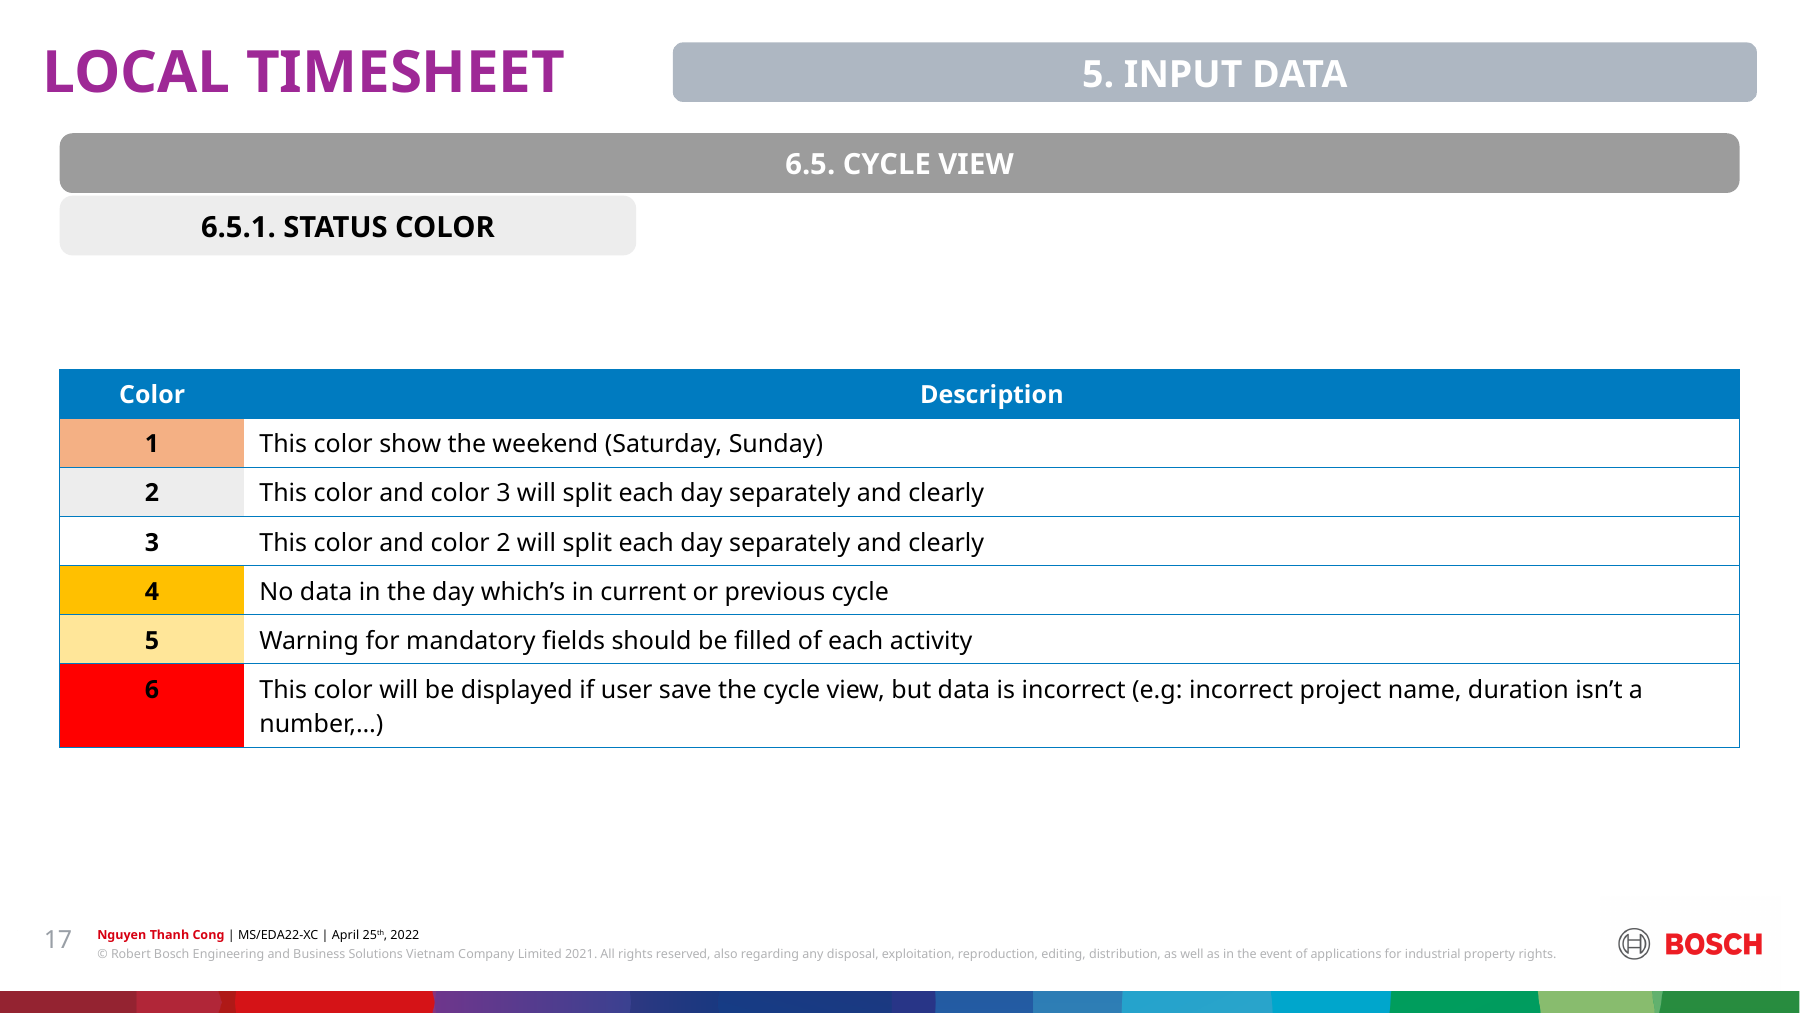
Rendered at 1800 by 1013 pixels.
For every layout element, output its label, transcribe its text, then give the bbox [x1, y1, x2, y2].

text_box 5. INPUT DATA [672, 42, 1757, 102]
table_cell 4 [60, 566, 244, 614]
text_box 6.5.1. STATUS COLOR [59, 195, 637, 256]
table_cell This color show the weekend (Saturday, Sunday) [244, 419, 1739, 467]
table_cell This color will be displayed if user save the cycle view, but data is incorrect (e.g: incorrect project name, duration isn’t a number,…) [244, 664, 1739, 747]
table_cell 2 [60, 468, 244, 516]
table_cell This color and color 2 will split each day separately and clearly [244, 517, 1739, 565]
list LOCAL TIMESHEET [42, 42, 1757, 107]
table_header Description [244, 370, 1739, 418]
table_cell 1 [60, 419, 244, 467]
table_cell Warning for mandatory fields should be filled of each activity [244, 615, 1739, 663]
table_cell 3 [60, 517, 244, 565]
table_cell This color and color 3 will split each day separately and clearly [244, 468, 1739, 516]
picture [0, 905, 1272, 1013]
slide_number 17 [43, 923, 92, 991]
table_cell No data in the day which’s in current or previous cycle [244, 566, 1739, 614]
table_cell 6 [60, 664, 244, 747]
text_box 6.5. CYCLE VIEW [59, 133, 1740, 193]
picture [1390, 896, 1800, 1013]
table_cell 5 [60, 615, 244, 663]
table_header Color [60, 370, 244, 418]
